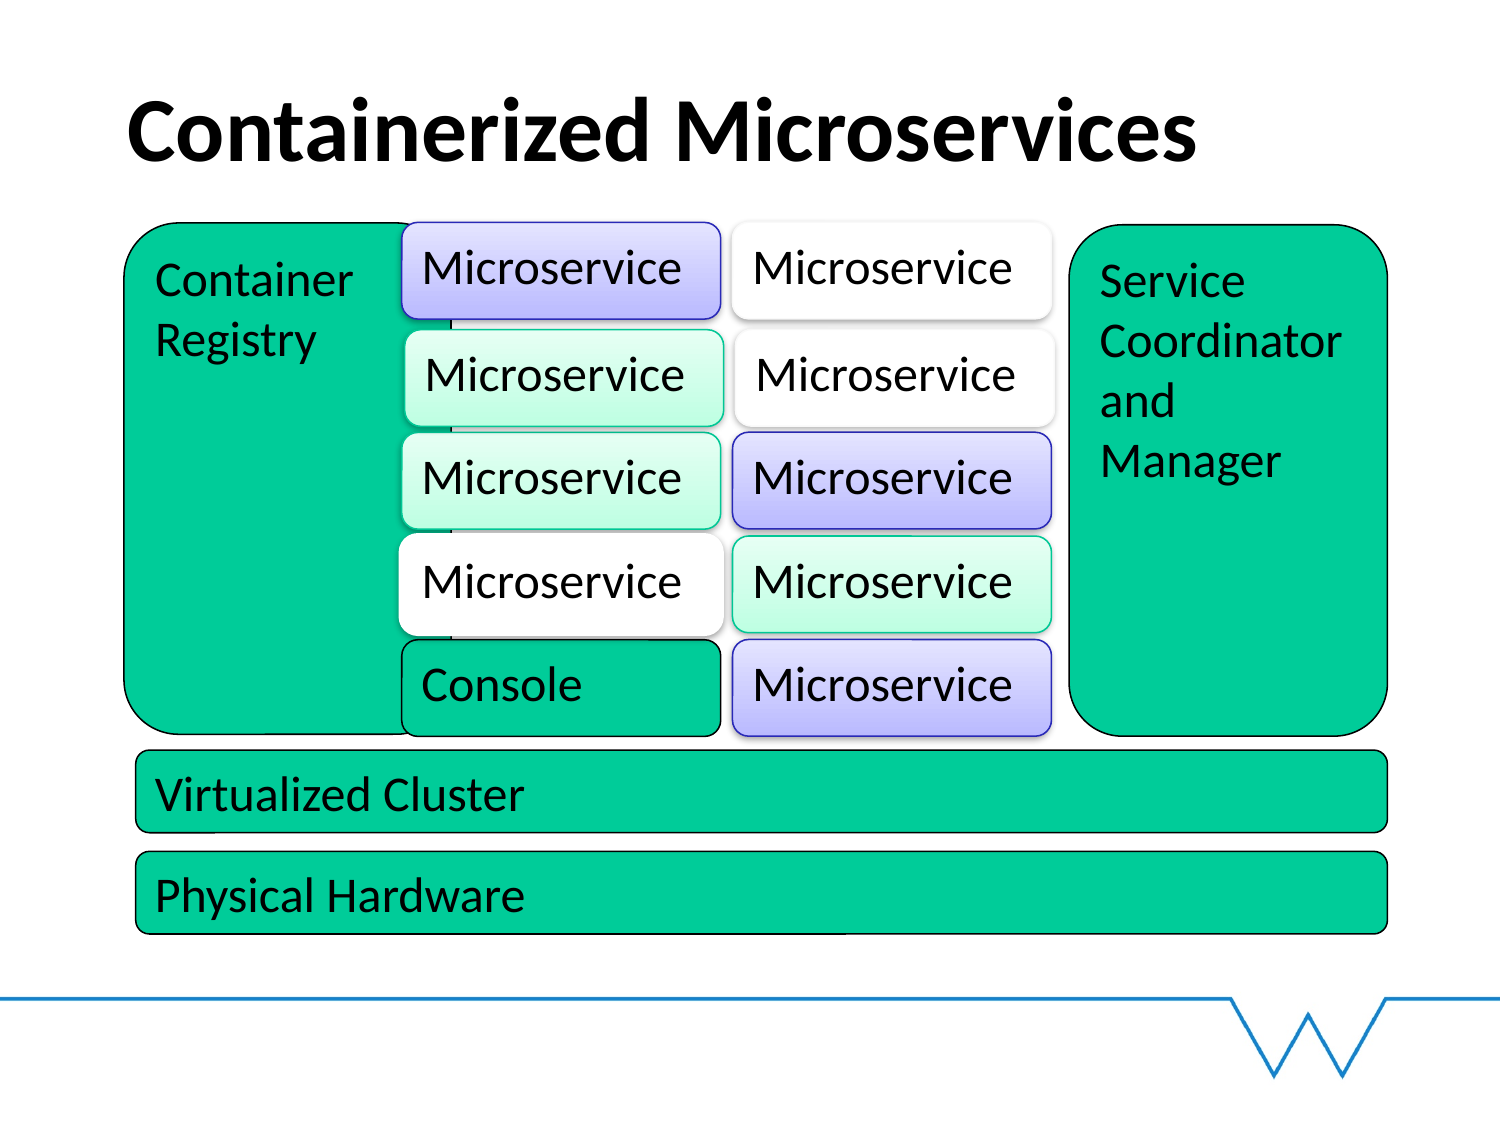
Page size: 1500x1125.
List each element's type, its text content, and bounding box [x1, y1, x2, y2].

text_box Virtualized Cluster [135, 750, 1388, 833]
text_box Service Coordinator and Manager [1069, 224, 1388, 737]
text_box Container Registry [123, 222, 413, 735]
text_box Microservice [400, 432, 722, 530]
picture [0, 0, 1500, 1125]
text_box Microservice [731, 535, 1053, 634]
text_box Microservice [731, 221, 1053, 320]
title Containerized Microservices [112, 37, 1388, 213]
text_box Microservice [731, 639, 1053, 737]
text_box Console [401, 642, 721, 737]
text_box Microservice [734, 328, 1056, 427]
text_box Physical Hardware [135, 851, 1388, 935]
text_box Microservice [400, 221, 722, 320]
text_box Microservice [403, 328, 725, 428]
text_box Microservice [731, 432, 1053, 530]
text_box Microservice [398, 533, 724, 637]
